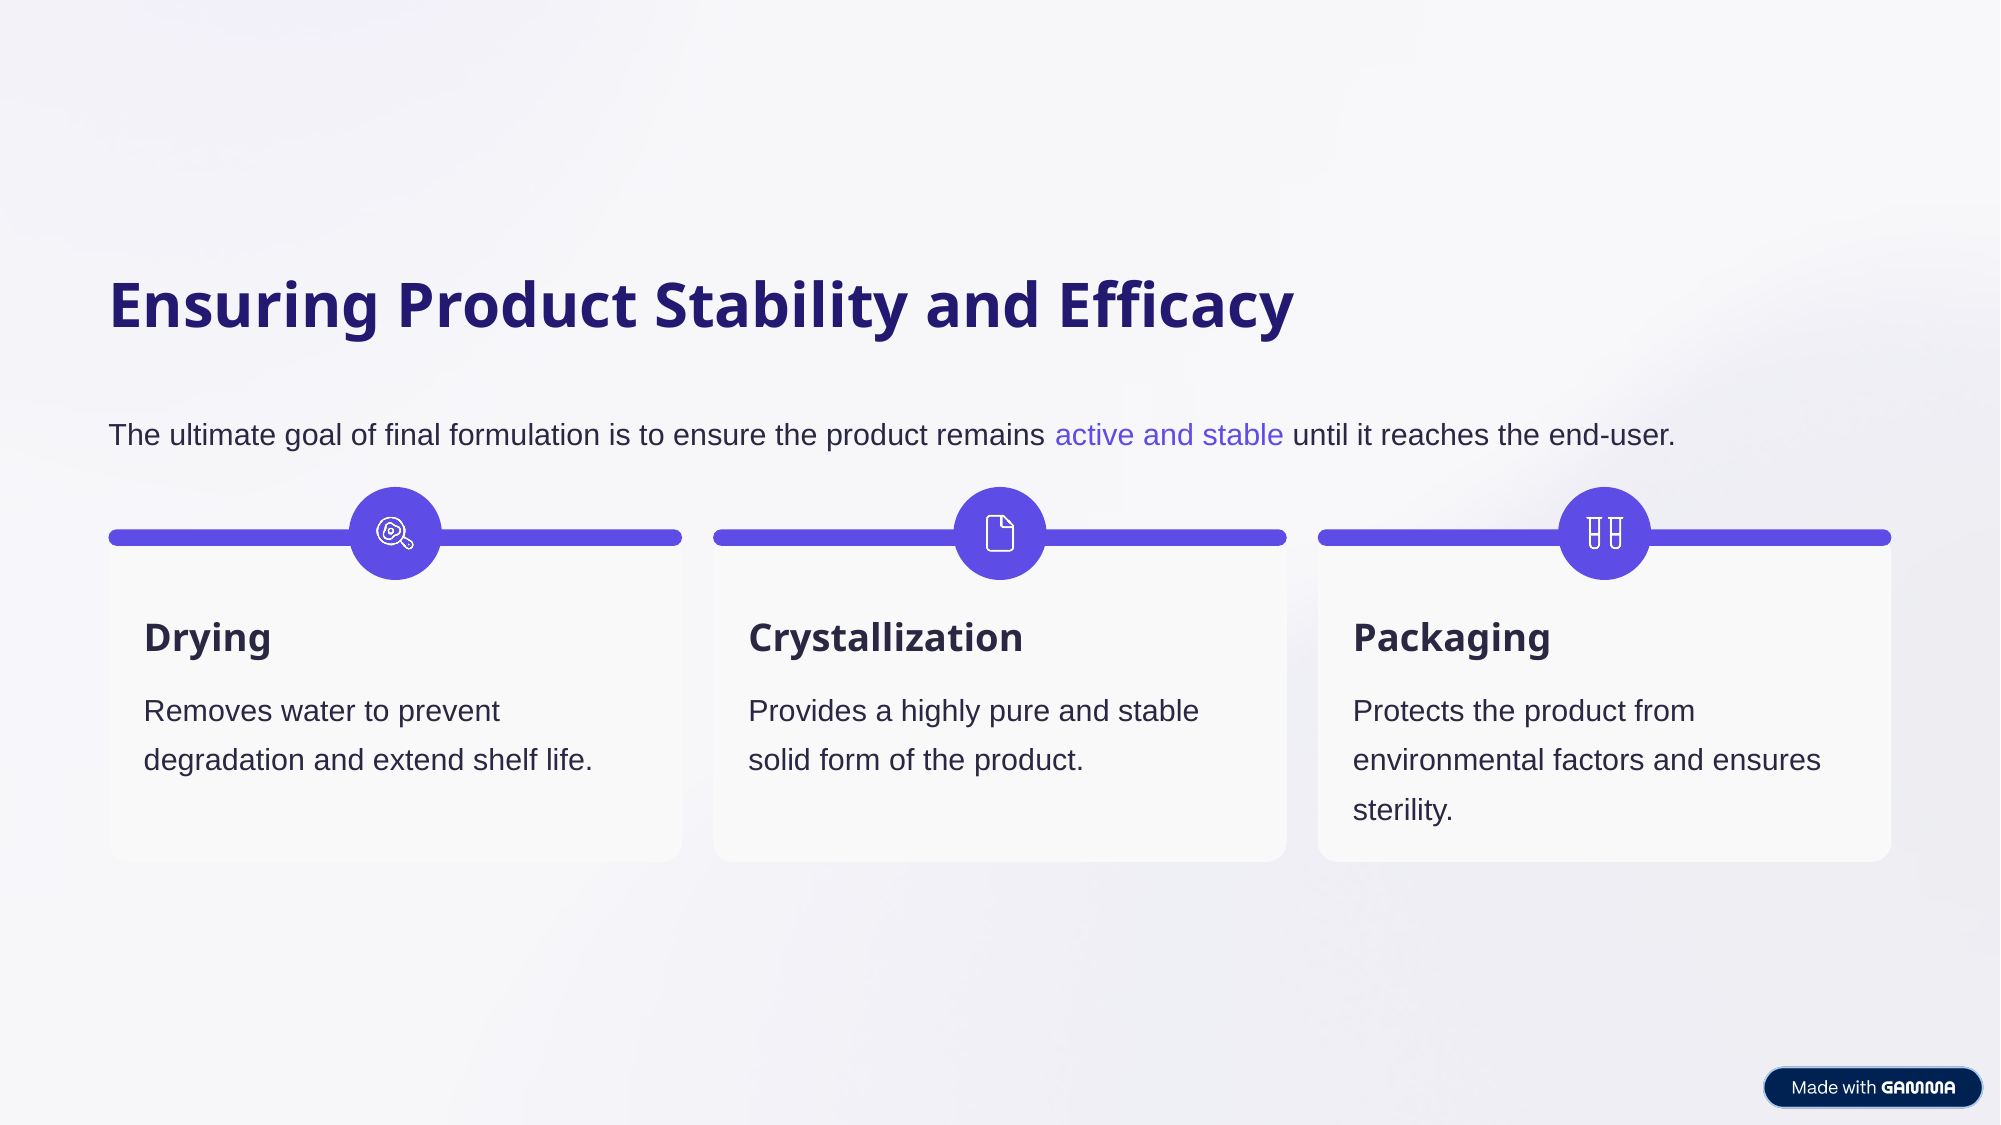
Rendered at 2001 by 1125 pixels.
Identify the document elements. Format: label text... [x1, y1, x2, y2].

picture [1755, 1059, 1991, 1116]
picture [981, 510, 1019, 557]
text_box Packaging [1353, 610, 1741, 660]
text_box [348, 486, 442, 580]
text_box [1558, 486, 1652, 580]
picture [376, 510, 414, 557]
text_box Provides a highly pure and stable solid form of the product. [748, 677, 1252, 778]
text_box The ultimate goal of final formulation is to ensure the product remains active and stable until it reaches the end-user. [108, 402, 1892, 453]
text_box [1046, 529, 1287, 546]
text_box [953, 486, 1047, 580]
text_box [713, 544, 1287, 863]
text_box Protects the product from environmental factors and ensures sterility. [1353, 677, 1857, 827]
text_box [108, 544, 683, 863]
text_box [1317, 544, 1892, 863]
text_box [713, 529, 954, 546]
text_box Removes water to prevent degradation and extend shelf life. [143, 677, 647, 778]
text_box Drying [143, 610, 532, 660]
picture [1585, 510, 1624, 557]
text_box [1650, 529, 1892, 546]
text_box [1317, 529, 1559, 546]
text_box [441, 529, 683, 546]
text_box Ensuring Product Stability and Efficacy [108, 262, 1239, 341]
text_box [108, 529, 350, 546]
text_box Crystallization [748, 610, 1136, 660]
